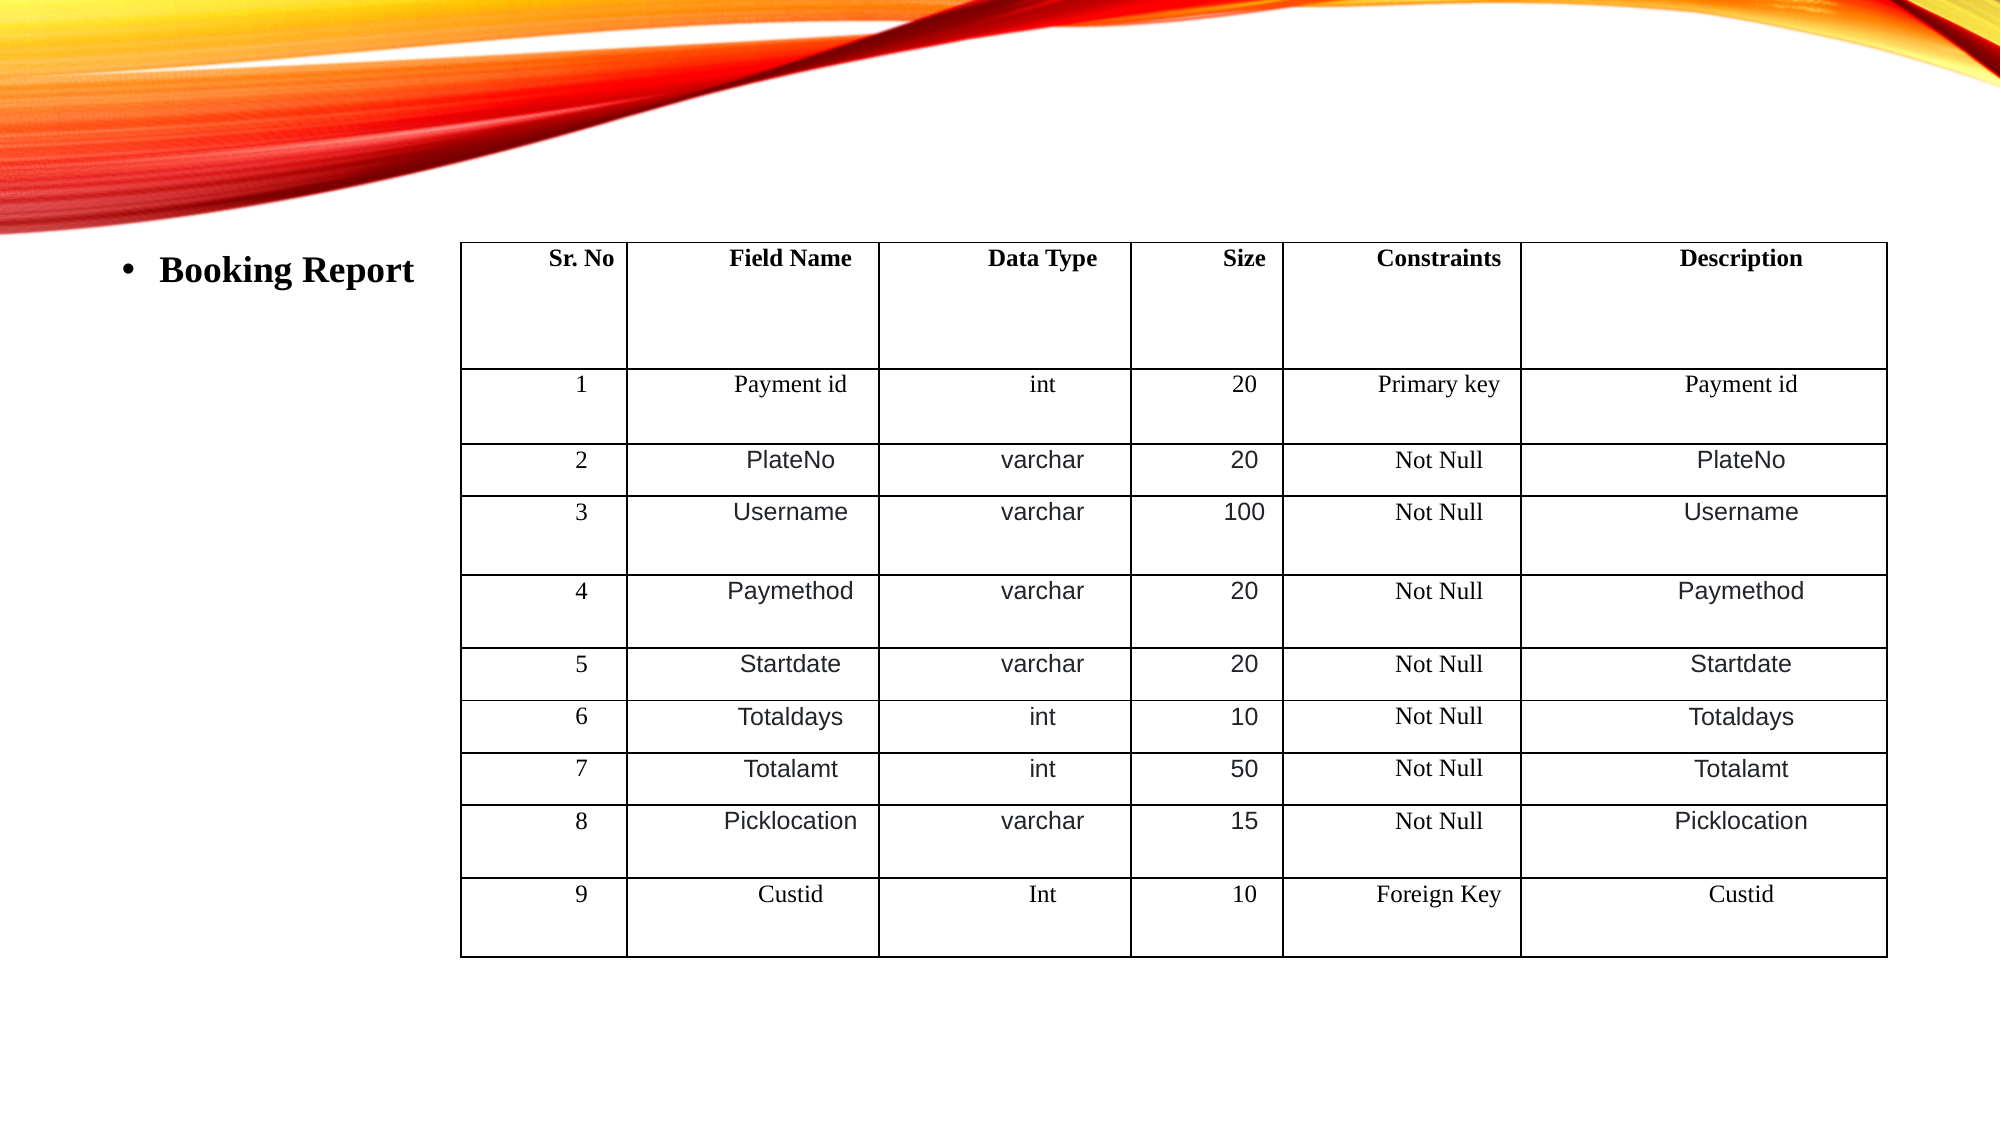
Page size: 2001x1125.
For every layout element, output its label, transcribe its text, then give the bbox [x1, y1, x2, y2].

table_cell Payment id [1522, 370, 1886, 443]
table_cell 1 [462, 370, 626, 443]
table_cell Startdate [628, 649, 878, 700]
table_cell Foreign Key [1284, 879, 1520, 956]
table_cell Payment id [628, 370, 878, 443]
table_cell Picklocation [628, 806, 878, 877]
table_cell Totaldays [1522, 701, 1886, 752]
table_cell 15 [1132, 806, 1282, 877]
table_cell varchar [880, 806, 1130, 877]
table_header Description [1522, 243, 1886, 368]
table_cell 8 [462, 806, 626, 877]
table_cell Not Null [1284, 754, 1520, 804]
table_cell Not Null [1284, 649, 1520, 700]
table_cell PlateNo [1522, 445, 1886, 495]
table_cell 10 [1132, 701, 1282, 752]
table_cell 10 [1132, 879, 1282, 956]
table_header Constraints [1284, 243, 1520, 368]
table_cell Primary key [1284, 370, 1520, 443]
table_cell 7 [462, 754, 626, 804]
table_cell 50 [1132, 754, 1282, 804]
table_cell 6 [462, 701, 626, 752]
table_cell 3 [462, 497, 626, 574]
table_cell 20 [1132, 370, 1282, 443]
table_cell 9 [462, 879, 626, 956]
table_cell int [880, 701, 1130, 752]
table_cell varchar [880, 497, 1130, 574]
table_cell int [880, 370, 1130, 443]
table_cell Username [1522, 497, 1886, 574]
table_cell Picklocation [1522, 806, 1886, 877]
table_cell PlateNo [628, 445, 878, 495]
table_cell Totaldays [628, 701, 878, 752]
table_cell varchar [880, 445, 1130, 495]
table_cell Not Null [1284, 576, 1520, 647]
table_cell Not Null [1284, 806, 1520, 877]
table_cell Startdate [1522, 649, 1886, 700]
table_cell Custid [1522, 879, 1886, 956]
table_cell Custid [628, 879, 878, 956]
table_cell int [880, 754, 1130, 804]
table_cell Not Null [1284, 445, 1520, 495]
table_cell 5 [462, 649, 626, 700]
table_cell 4 [462, 576, 626, 647]
table_cell 20 [1132, 649, 1282, 700]
table_header Data Type [880, 243, 1130, 368]
table_cell varchar [880, 649, 1130, 700]
table_cell 20 [1132, 445, 1282, 495]
table_cell Totalamt [628, 754, 878, 804]
table_header Field Name [628, 243, 878, 368]
table_cell 2 [462, 445, 626, 495]
table_cell Paymethod [628, 576, 878, 647]
table_cell Paymethod [1522, 576, 1886, 647]
table_cell Int [880, 879, 1130, 956]
table_cell Username [628, 497, 878, 574]
list Booking Report [106, 242, 1888, 1021]
table_cell Totalamt [1522, 754, 1886, 804]
picture [0, 0, 2000, 237]
table_cell Not Null [1284, 701, 1520, 752]
table_header Sr. No [462, 243, 626, 368]
table_cell Not Null [1284, 497, 1520, 574]
table_cell 100 [1132, 497, 1282, 574]
table_cell varchar [880, 576, 1130, 647]
table_header Size [1132, 243, 1282, 368]
table_cell 20 [1132, 576, 1282, 647]
